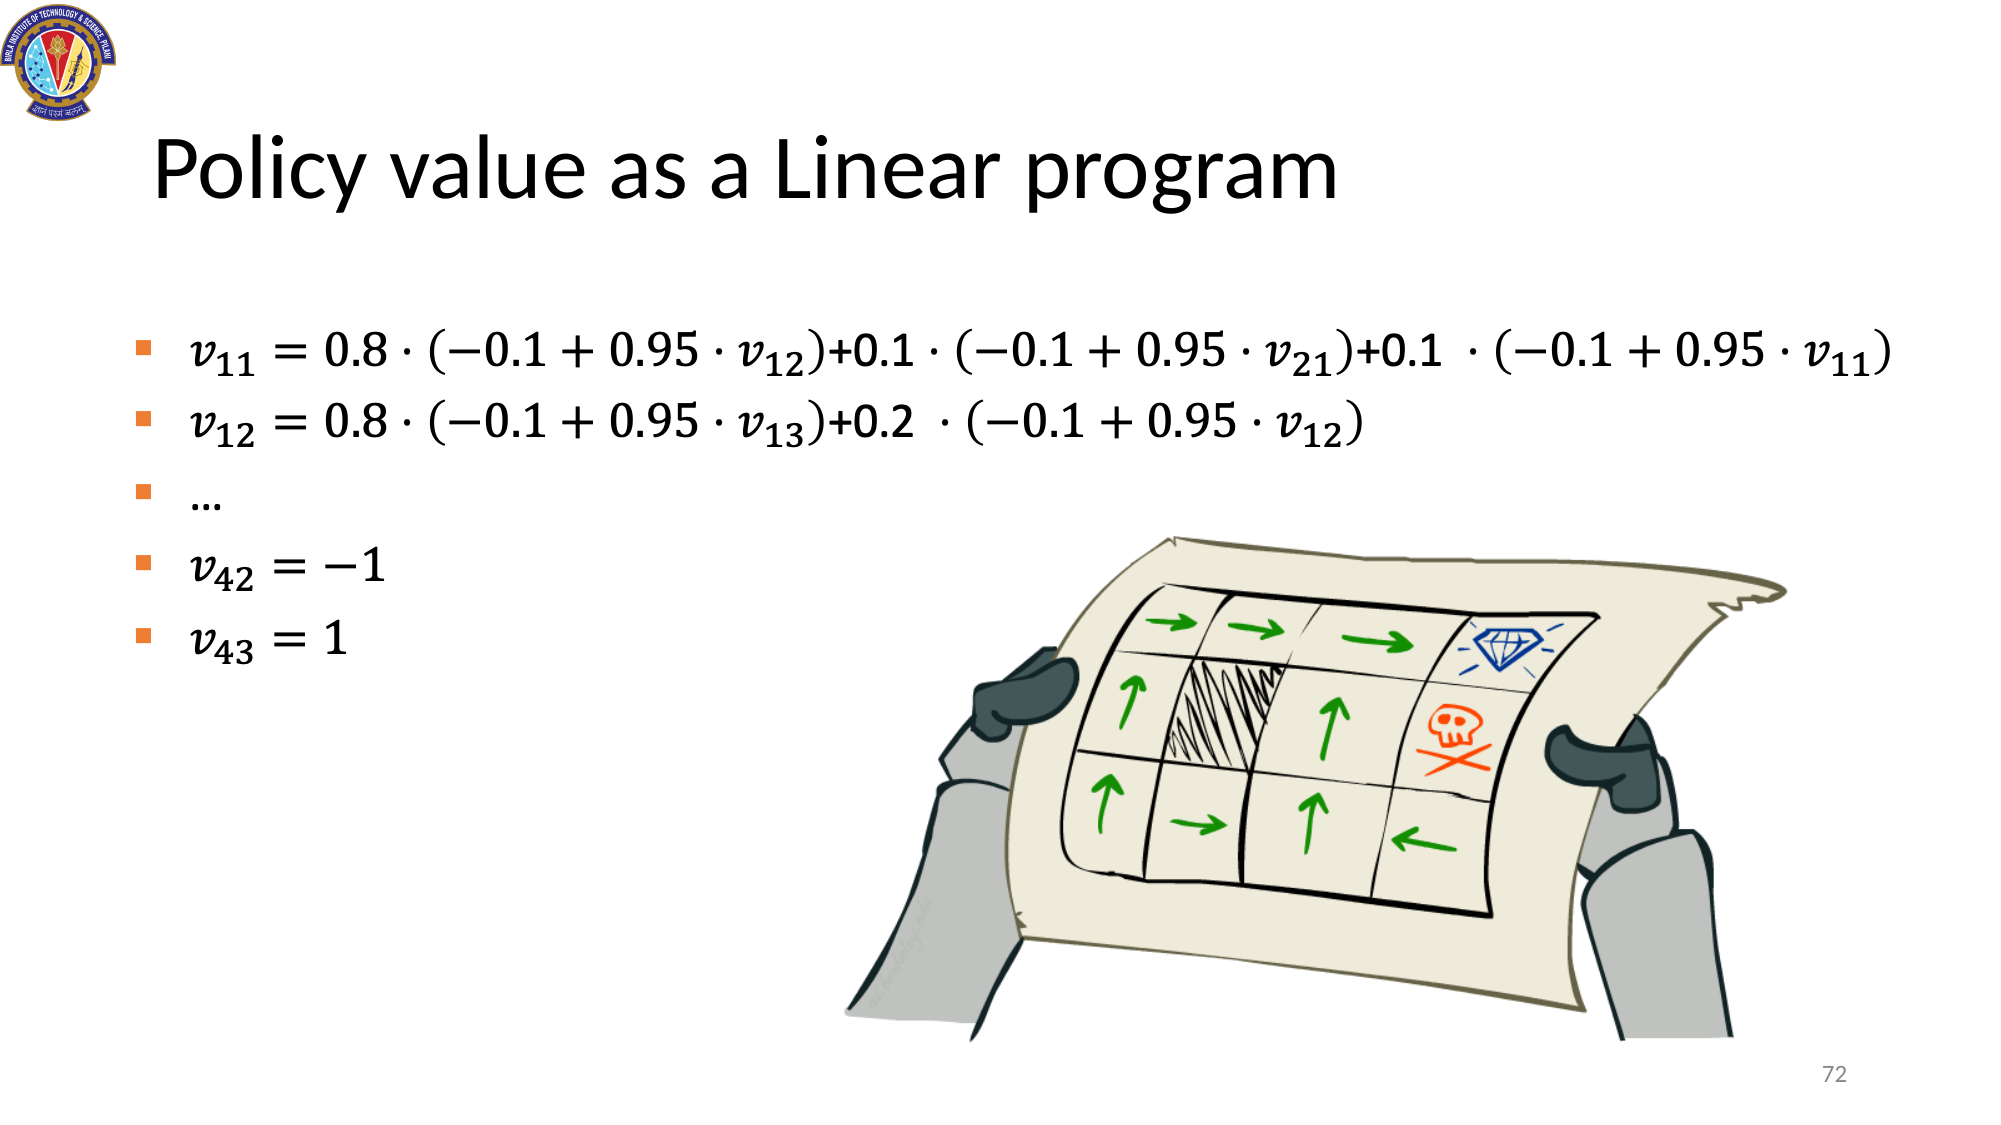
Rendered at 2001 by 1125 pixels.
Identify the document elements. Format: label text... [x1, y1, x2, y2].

picture [0, 4, 116, 121]
picture [835, 490, 1795, 1052]
title Policy value as a Linear program [137, 59, 1863, 278]
text_box [117, 308, 1924, 1052]
slide_number 72 [1412, 1042, 1863, 1103]
